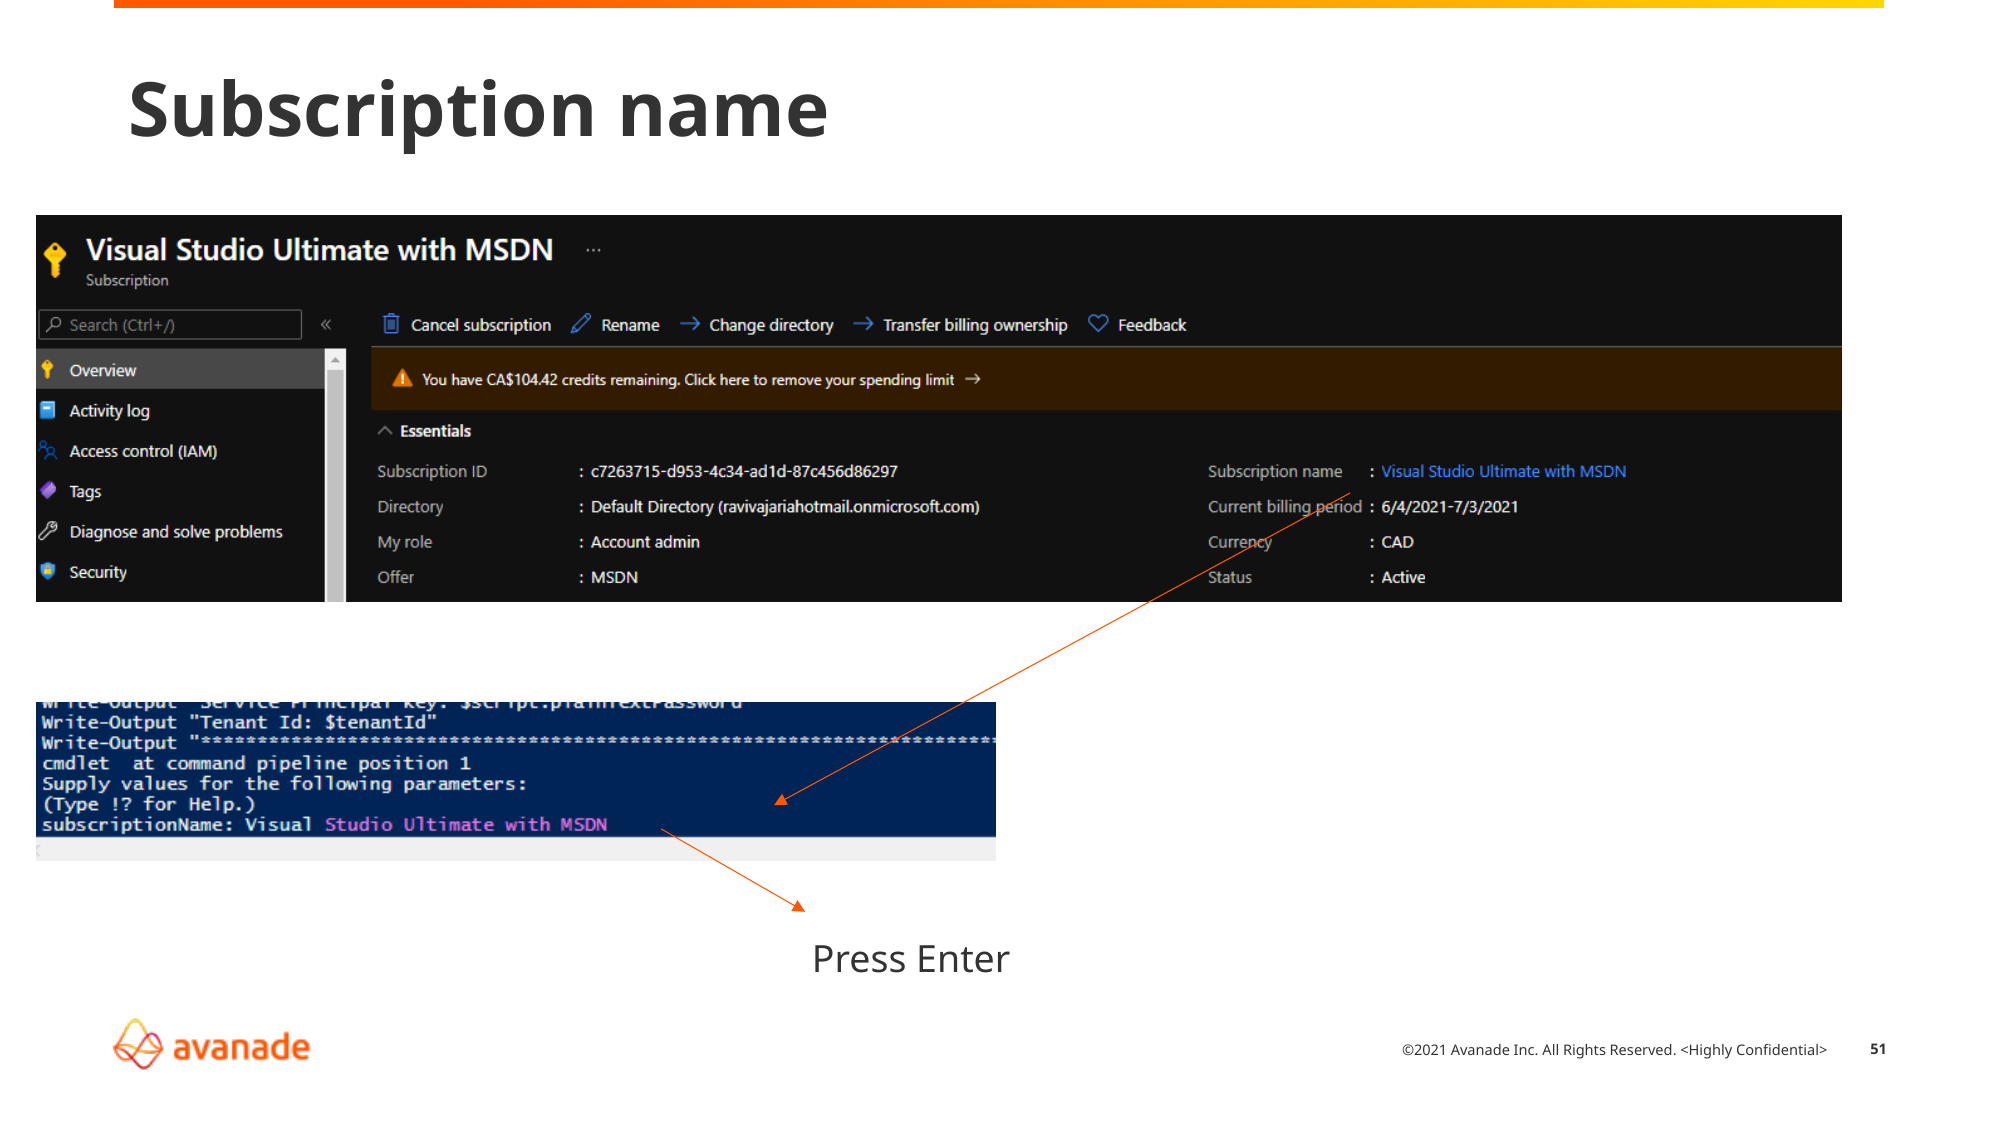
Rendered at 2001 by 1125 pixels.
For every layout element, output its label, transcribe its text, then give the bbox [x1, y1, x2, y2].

picture [36, 702, 996, 861]
picture [36, 215, 1842, 602]
picture [93, 999, 339, 1090]
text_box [661, 828, 806, 912]
text_box Press Enter [797, 927, 1026, 988]
title Subscription name [113, 64, 1883, 228]
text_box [774, 493, 1350, 806]
